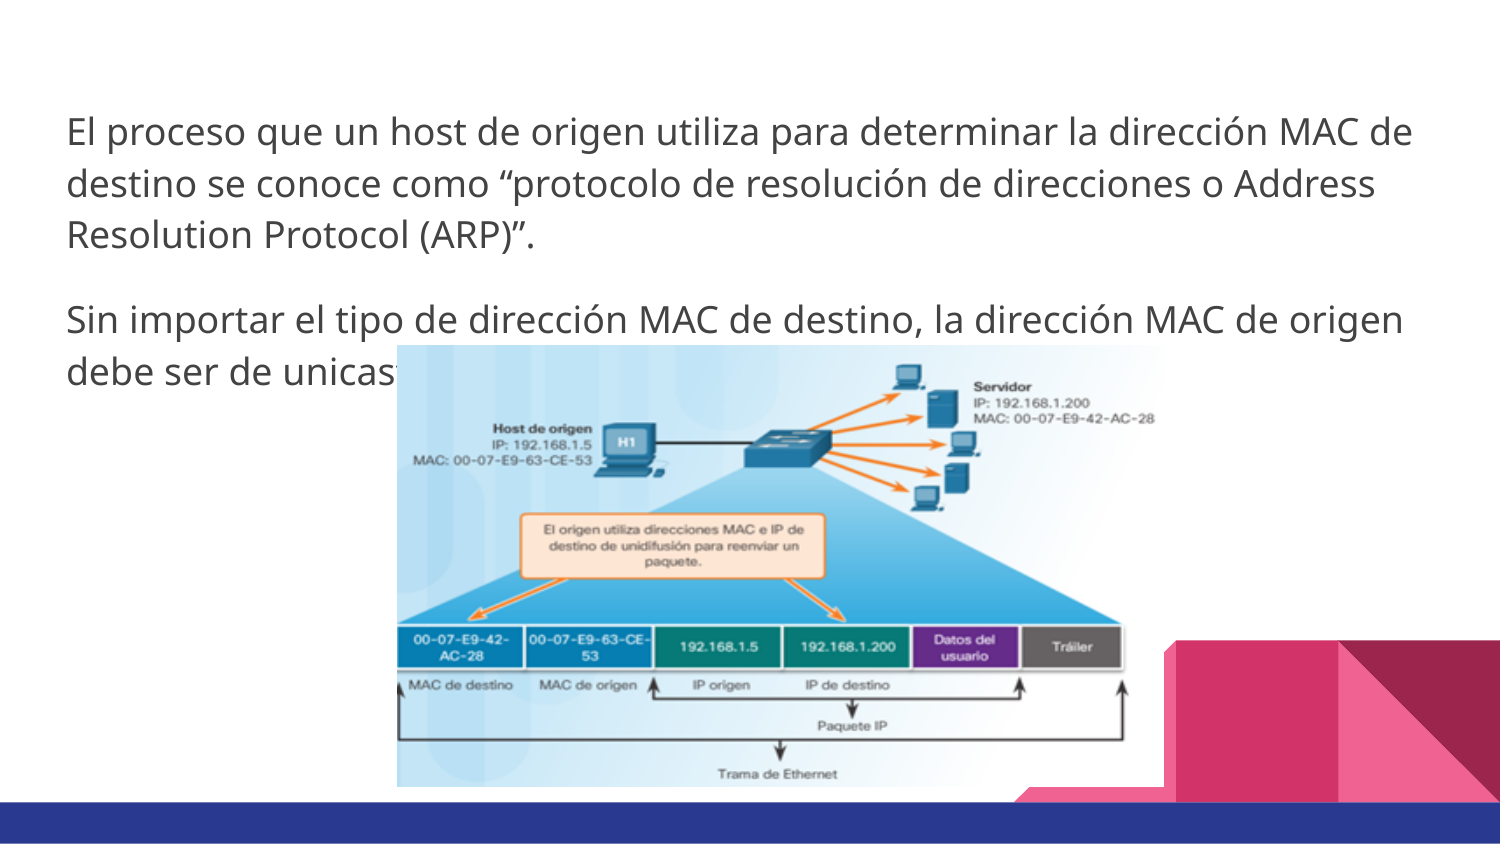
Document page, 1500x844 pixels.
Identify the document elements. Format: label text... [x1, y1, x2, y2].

list El proceso que un host de origen utiliza para determinar la dirección MAC de destino se conoce como “protocolo de resolución de direcciones o Address Resolution Protocol (ARP)”. Sin importar el tipo de dirección MAC de destino, la dirección MAC de origen debe ser de unicast. [51, 86, 1449, 750]
picture [396, 344, 1164, 788]
